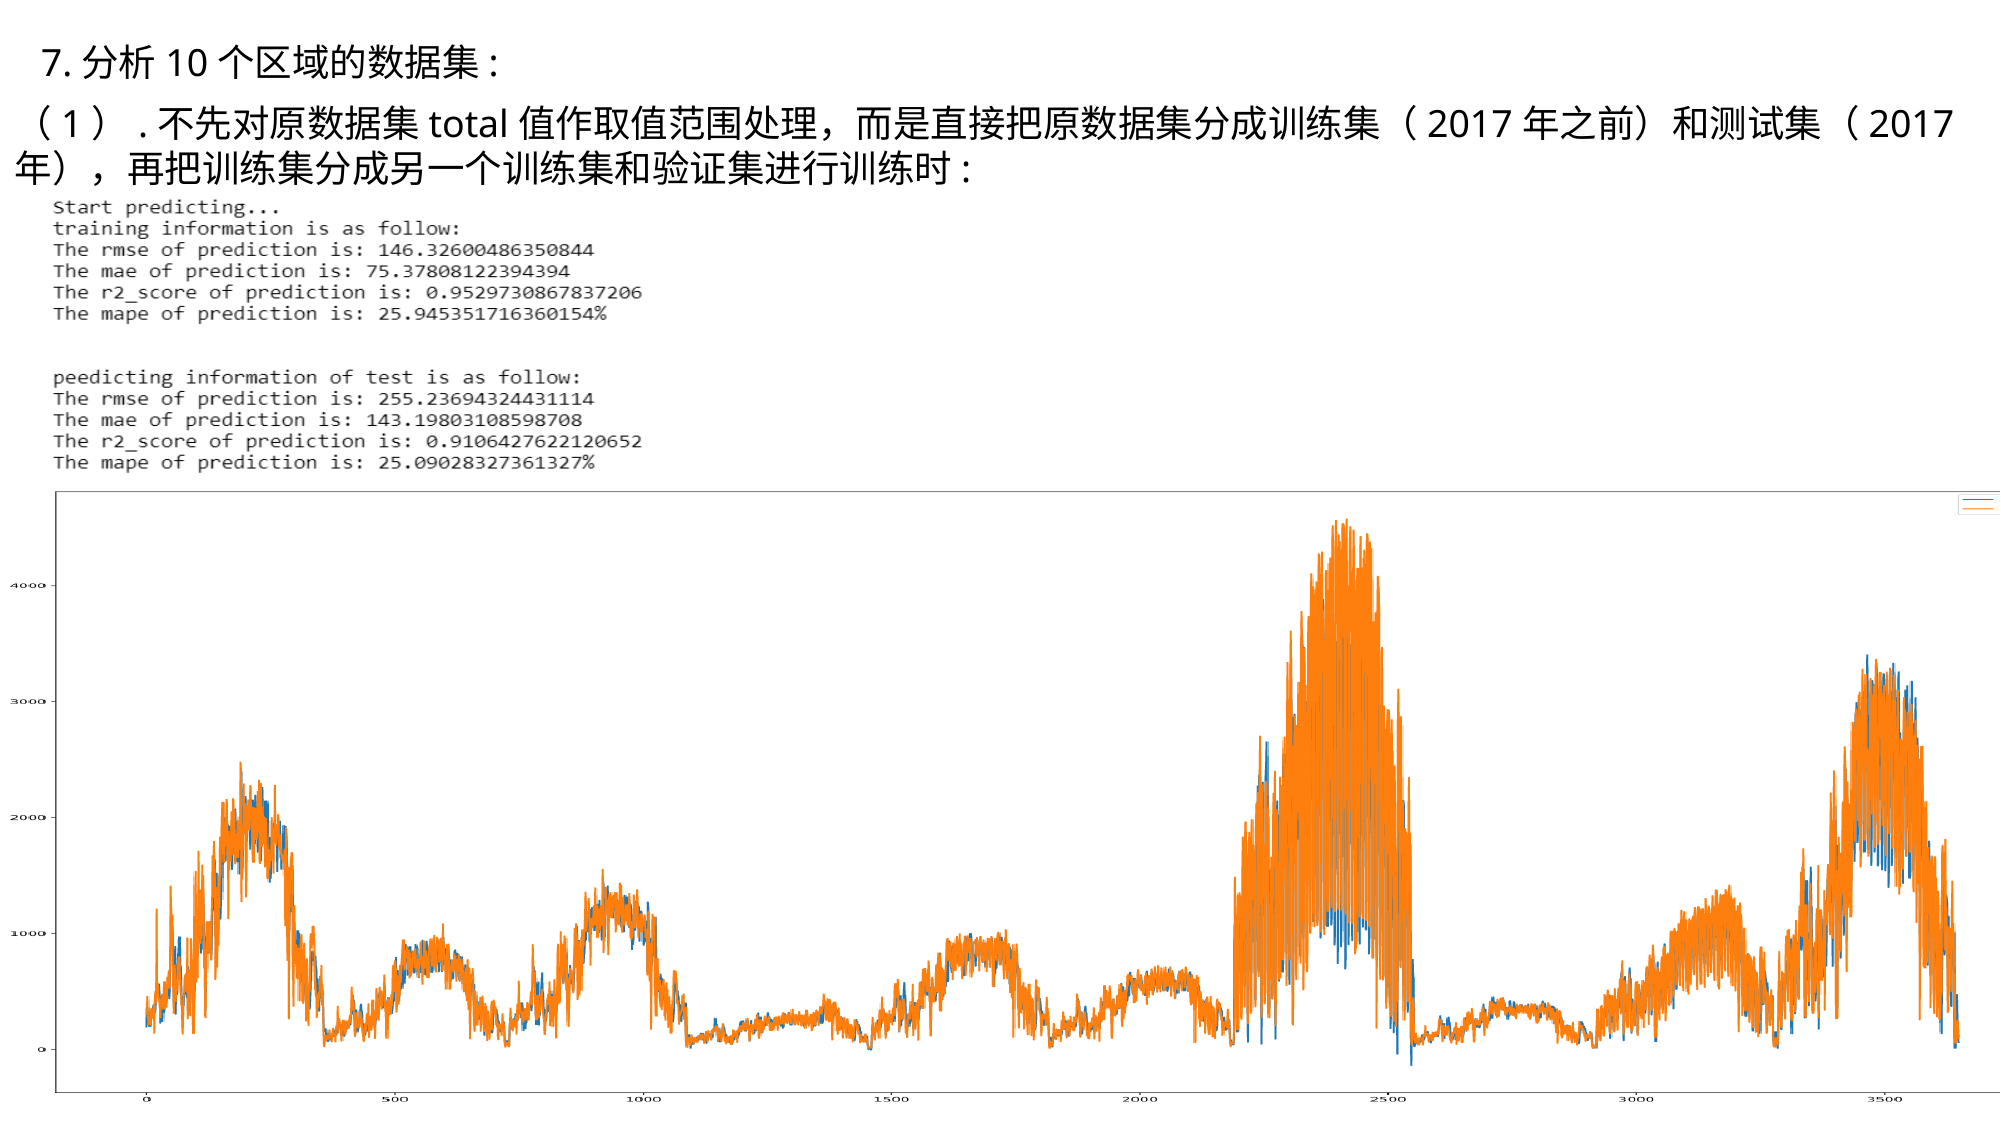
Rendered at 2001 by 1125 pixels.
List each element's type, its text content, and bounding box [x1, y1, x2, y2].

picture [0, 198, 2000, 1107]
text_box 7.分析10个区域的数据集: [26, 31, 596, 92]
text_box （1）.不先对原数据集total值作取值范围处理，而是直接把原数据集分成训练集（2017年之前）和测试集（2017年），再把训练集分成另一个训练集和验证集进行训练时: [0, 92, 2000, 198]
